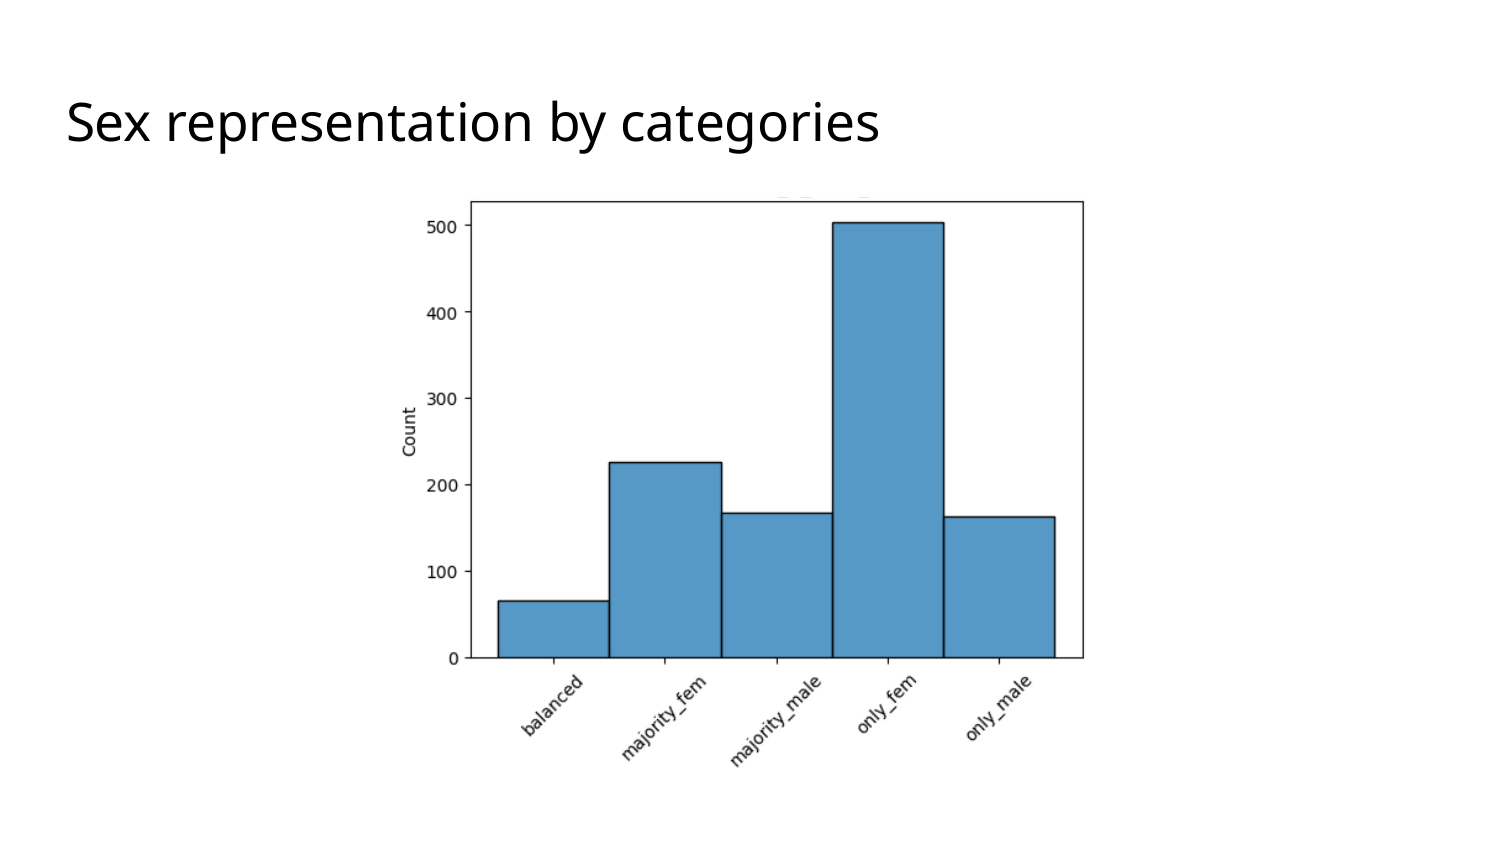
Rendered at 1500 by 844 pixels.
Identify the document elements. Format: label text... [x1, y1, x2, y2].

picture [371, 196, 1101, 776]
title Sex representation by categories [51, 72, 1449, 167]
